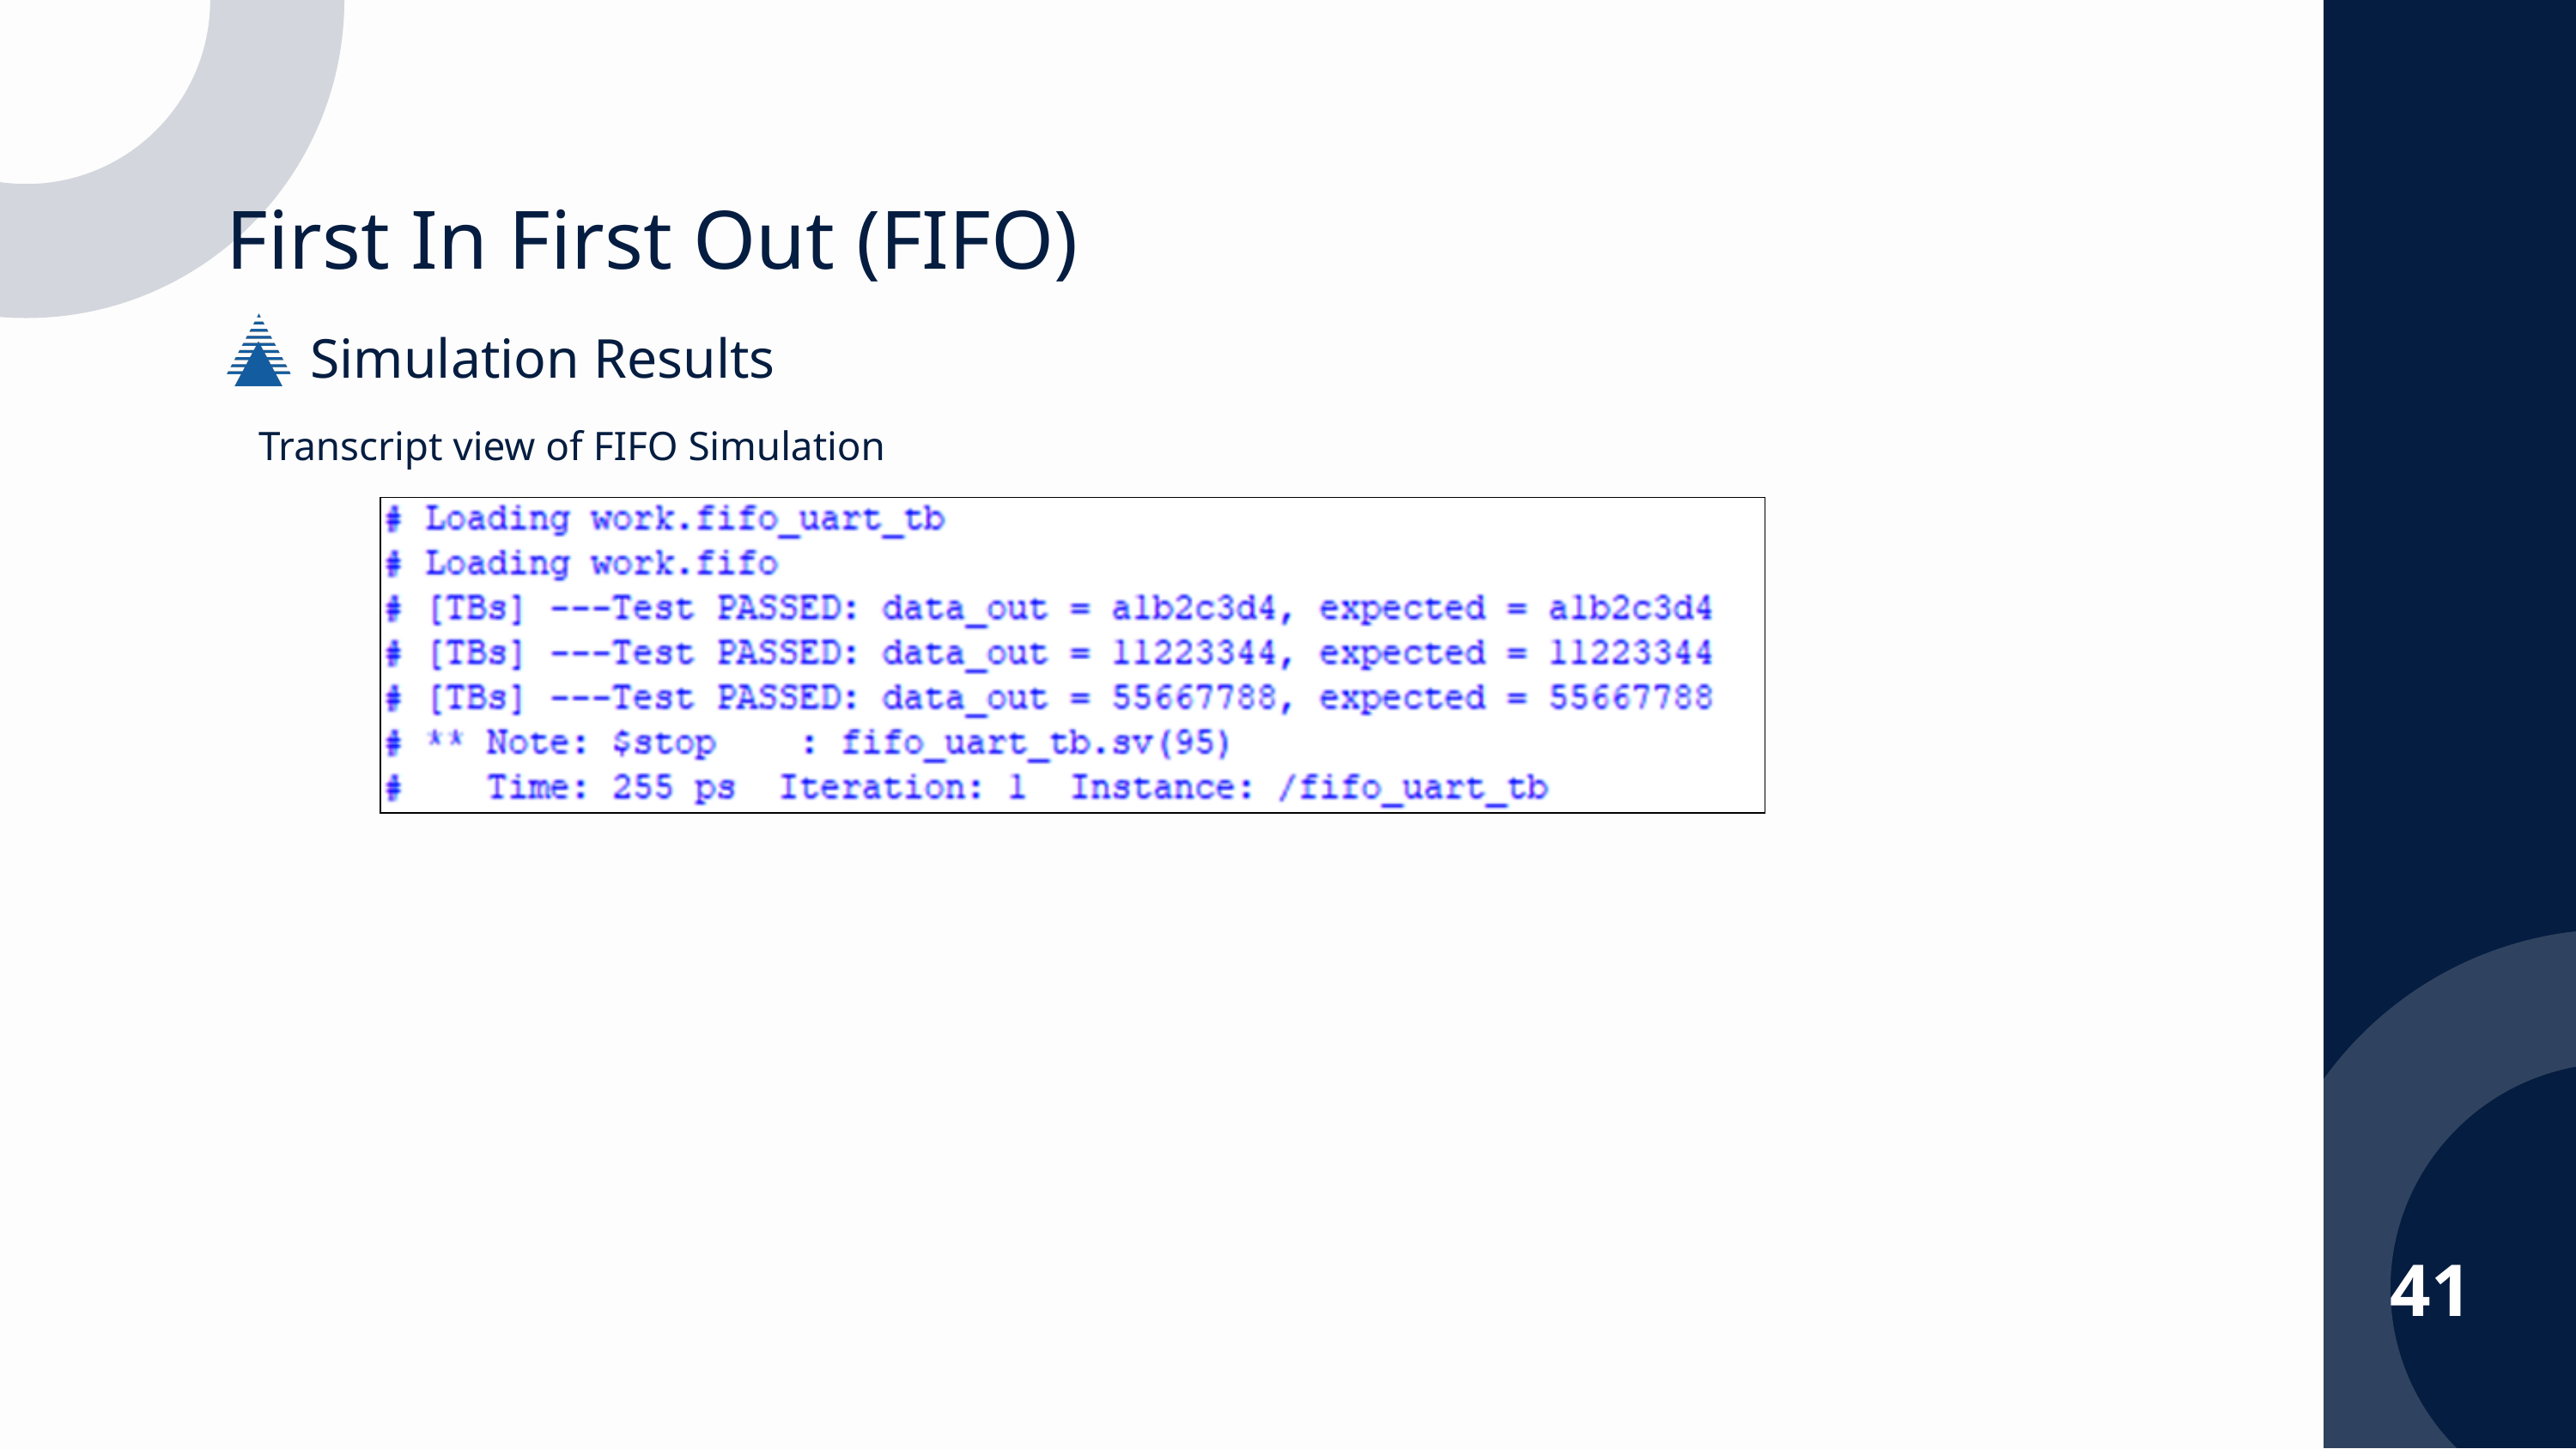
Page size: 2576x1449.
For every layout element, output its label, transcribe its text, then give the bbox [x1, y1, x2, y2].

text_box [380, 497, 1765, 814]
text_box Simulation Results [310, 313, 1577, 389]
text_box Transcript view of FIFO Simulation [258, 413, 1887, 469]
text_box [2323, 0, 2576, 1449]
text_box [0, 0, 278, 252]
text_box [227, 313, 291, 386]
text_box First In First Out (FIFO) [226, 172, 1447, 285]
